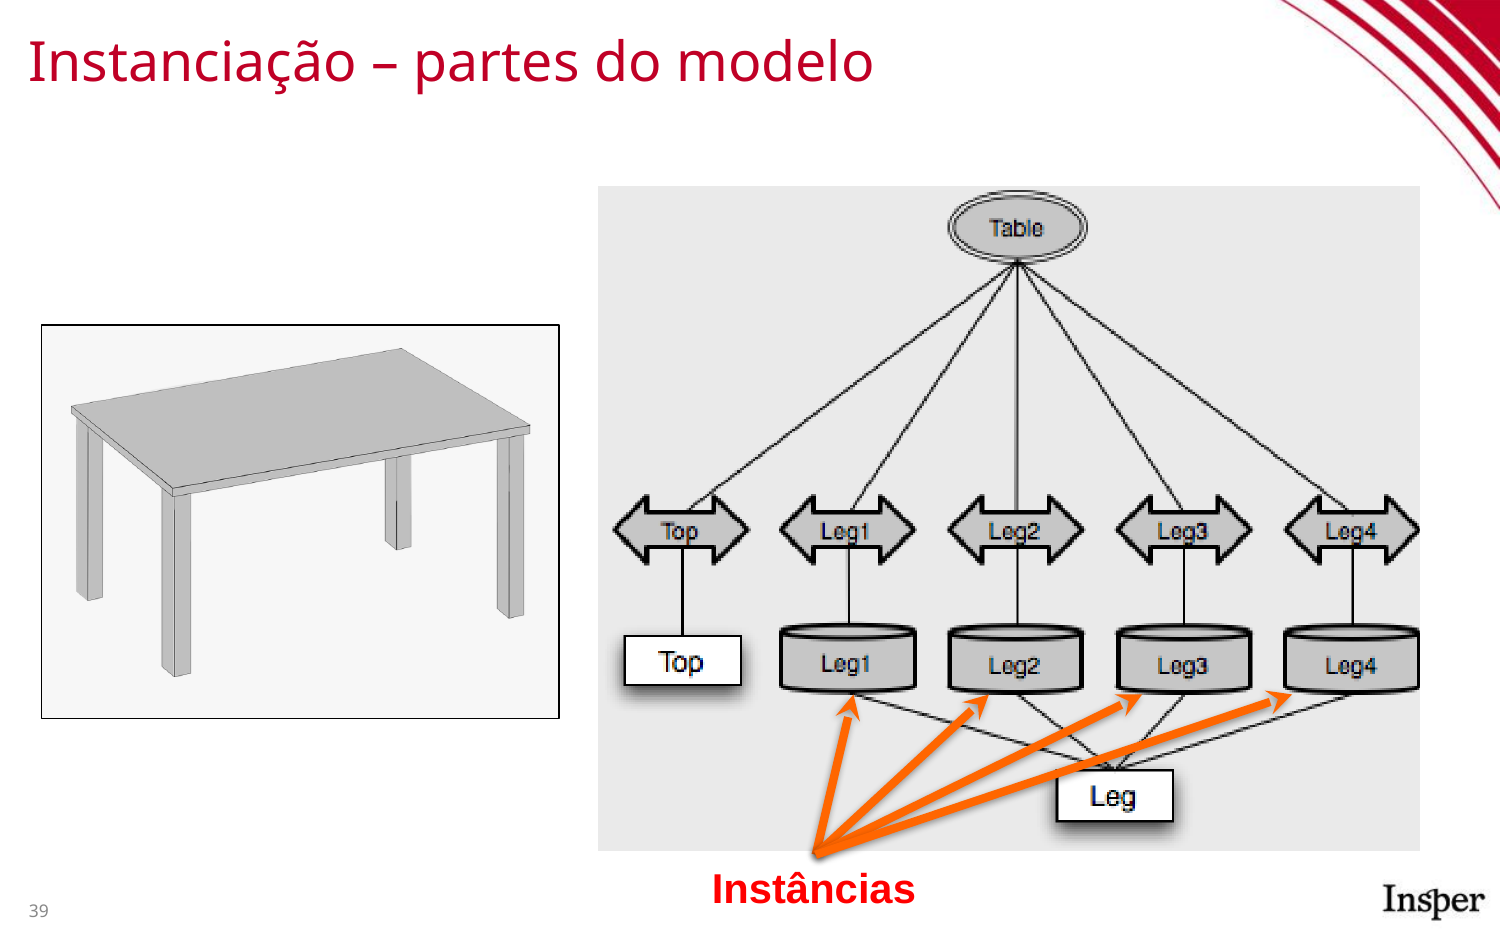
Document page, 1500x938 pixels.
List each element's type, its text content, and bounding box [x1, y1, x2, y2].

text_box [696, 694, 1293, 921]
slide_number 39 [0, 887, 78, 938]
title Instanciação – partes do modelo [13, 18, 1397, 104]
picture [41, 0, 1500, 938]
